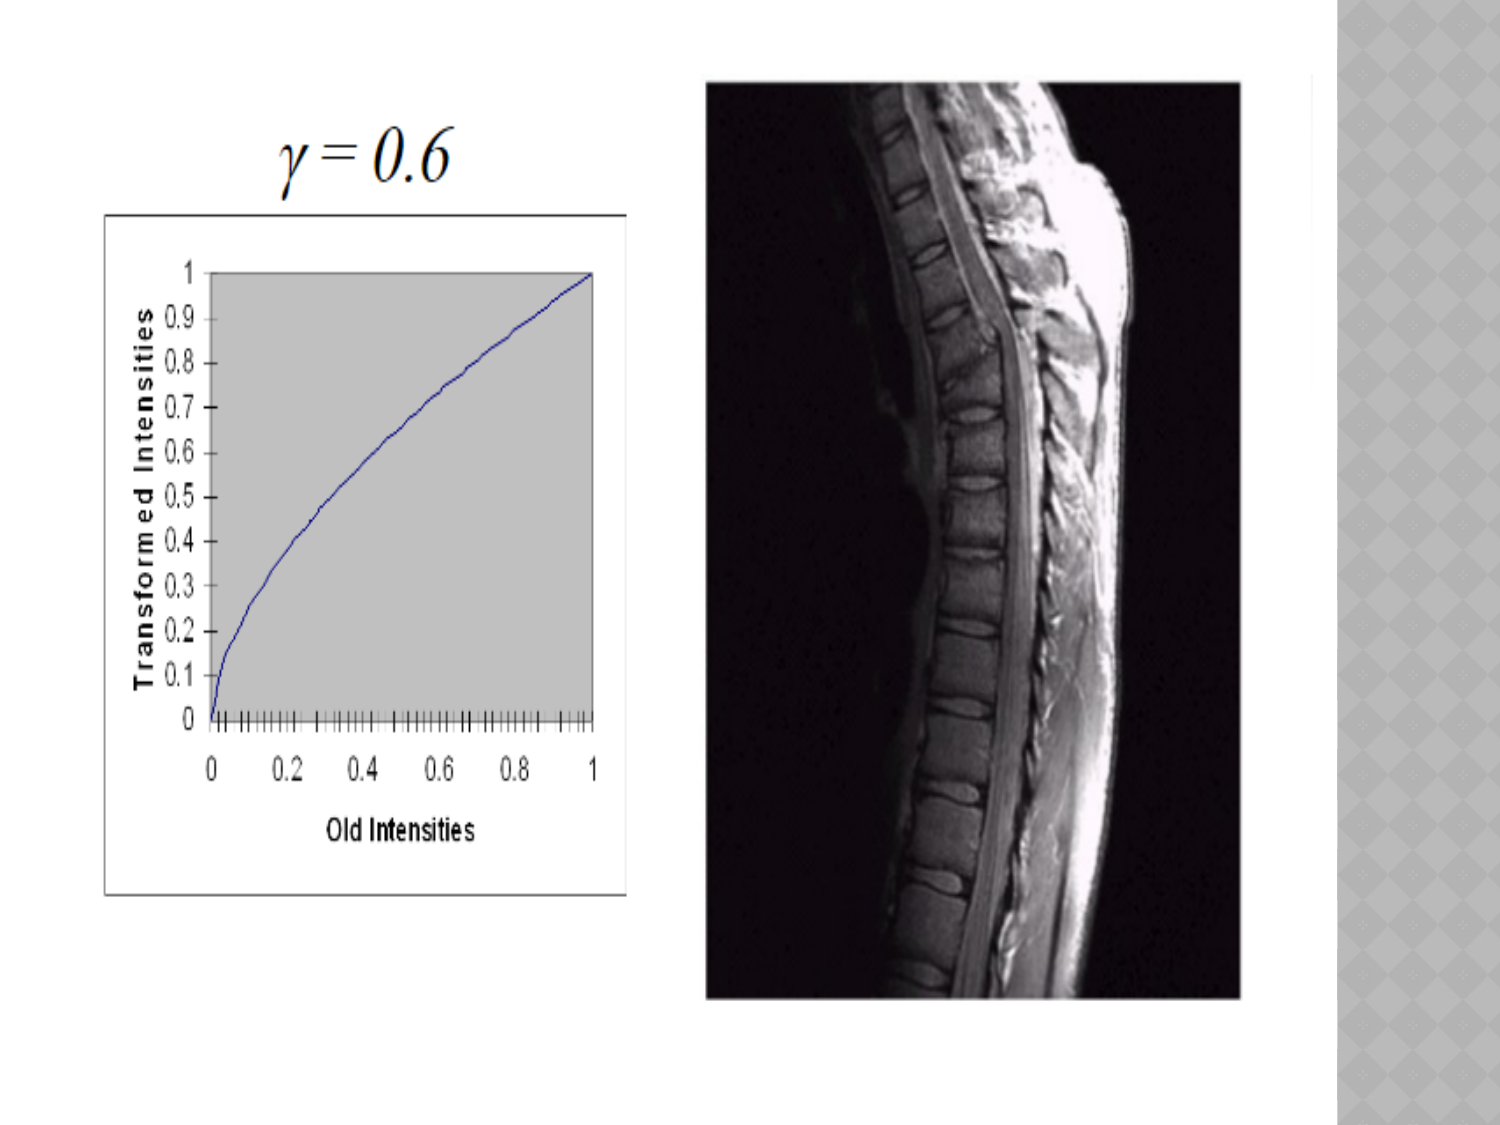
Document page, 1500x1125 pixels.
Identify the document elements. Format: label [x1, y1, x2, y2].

picture [62, 74, 1313, 1038]
